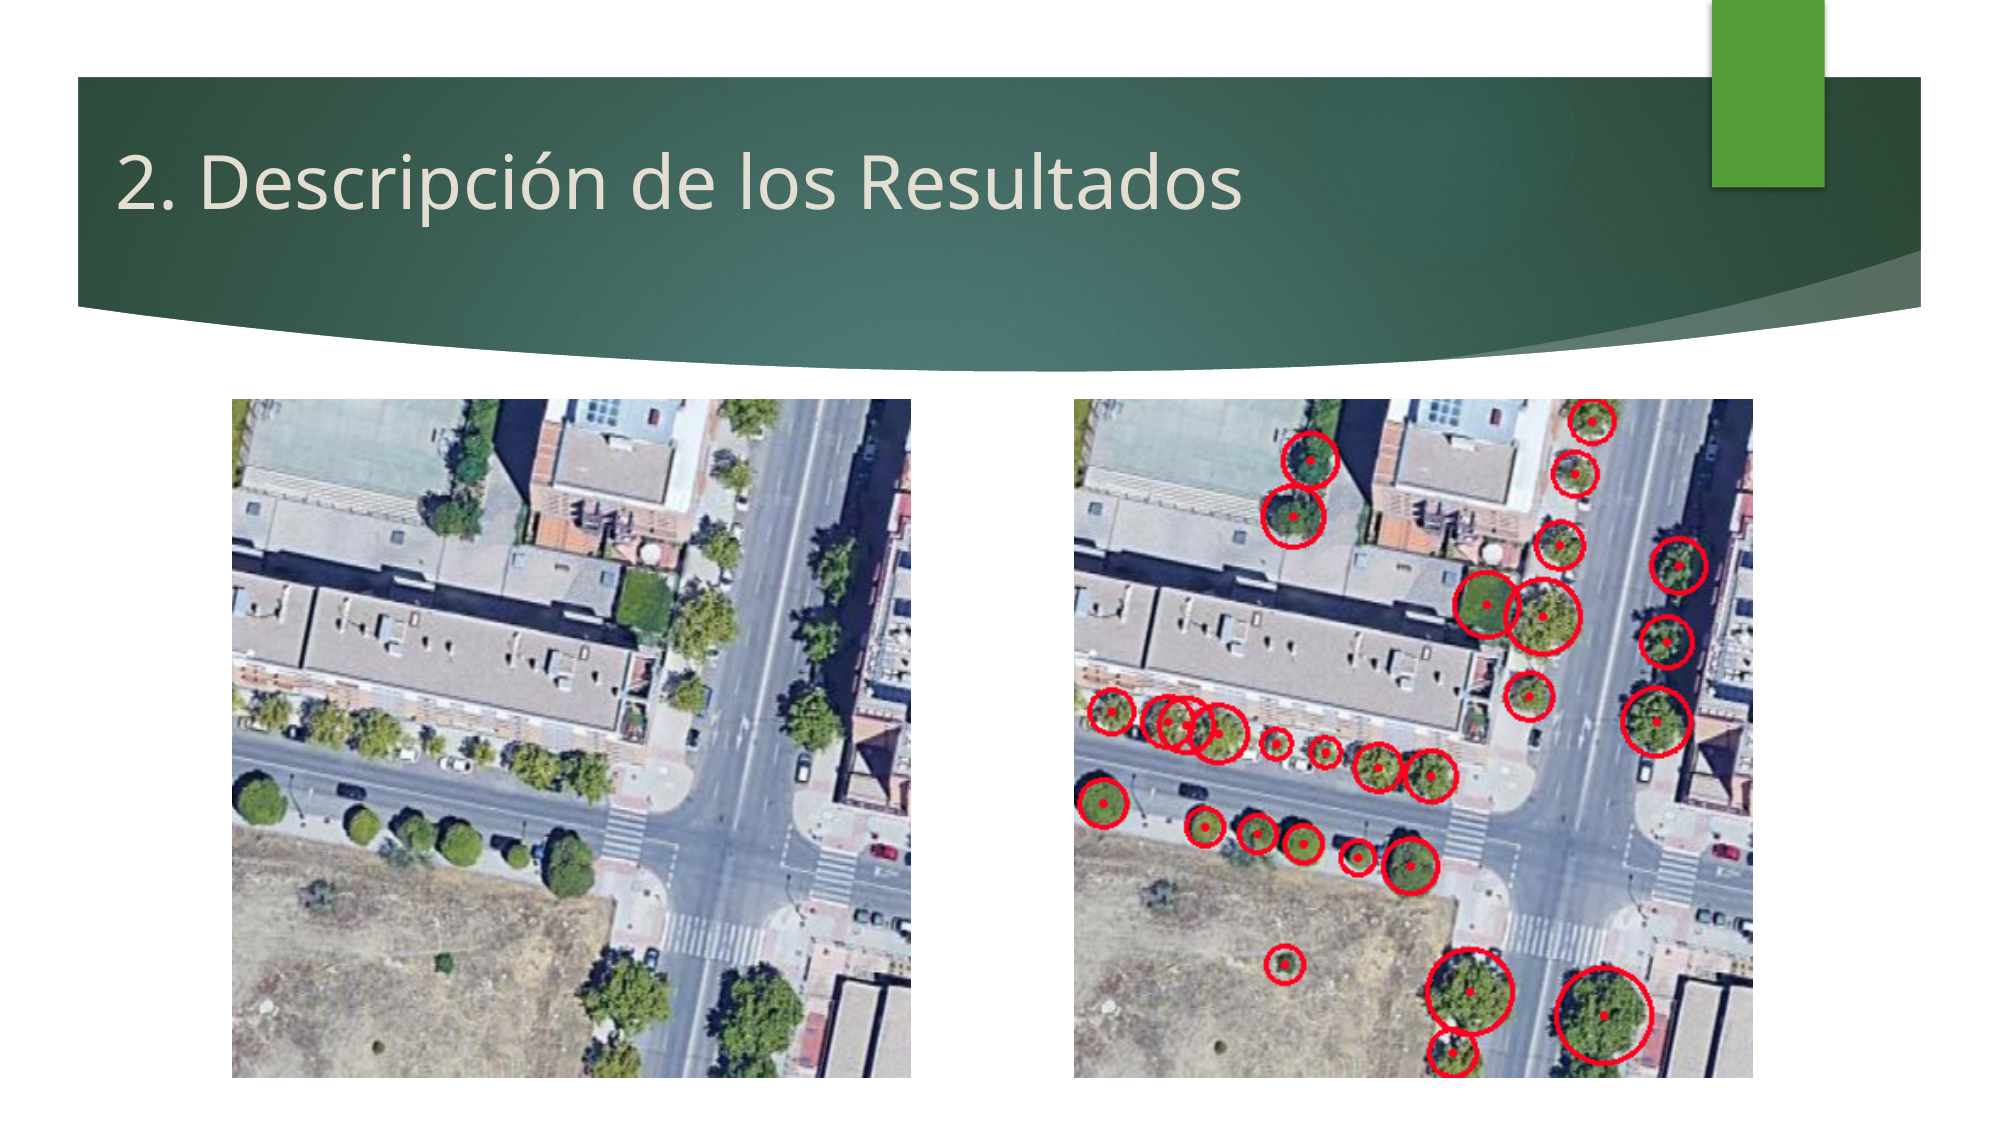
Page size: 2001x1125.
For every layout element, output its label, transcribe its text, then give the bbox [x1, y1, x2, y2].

text_box 2. Descripción de los Resultados [100, 70, 1511, 288]
picture [232, 398, 911, 1078]
picture [1073, 398, 1753, 1078]
